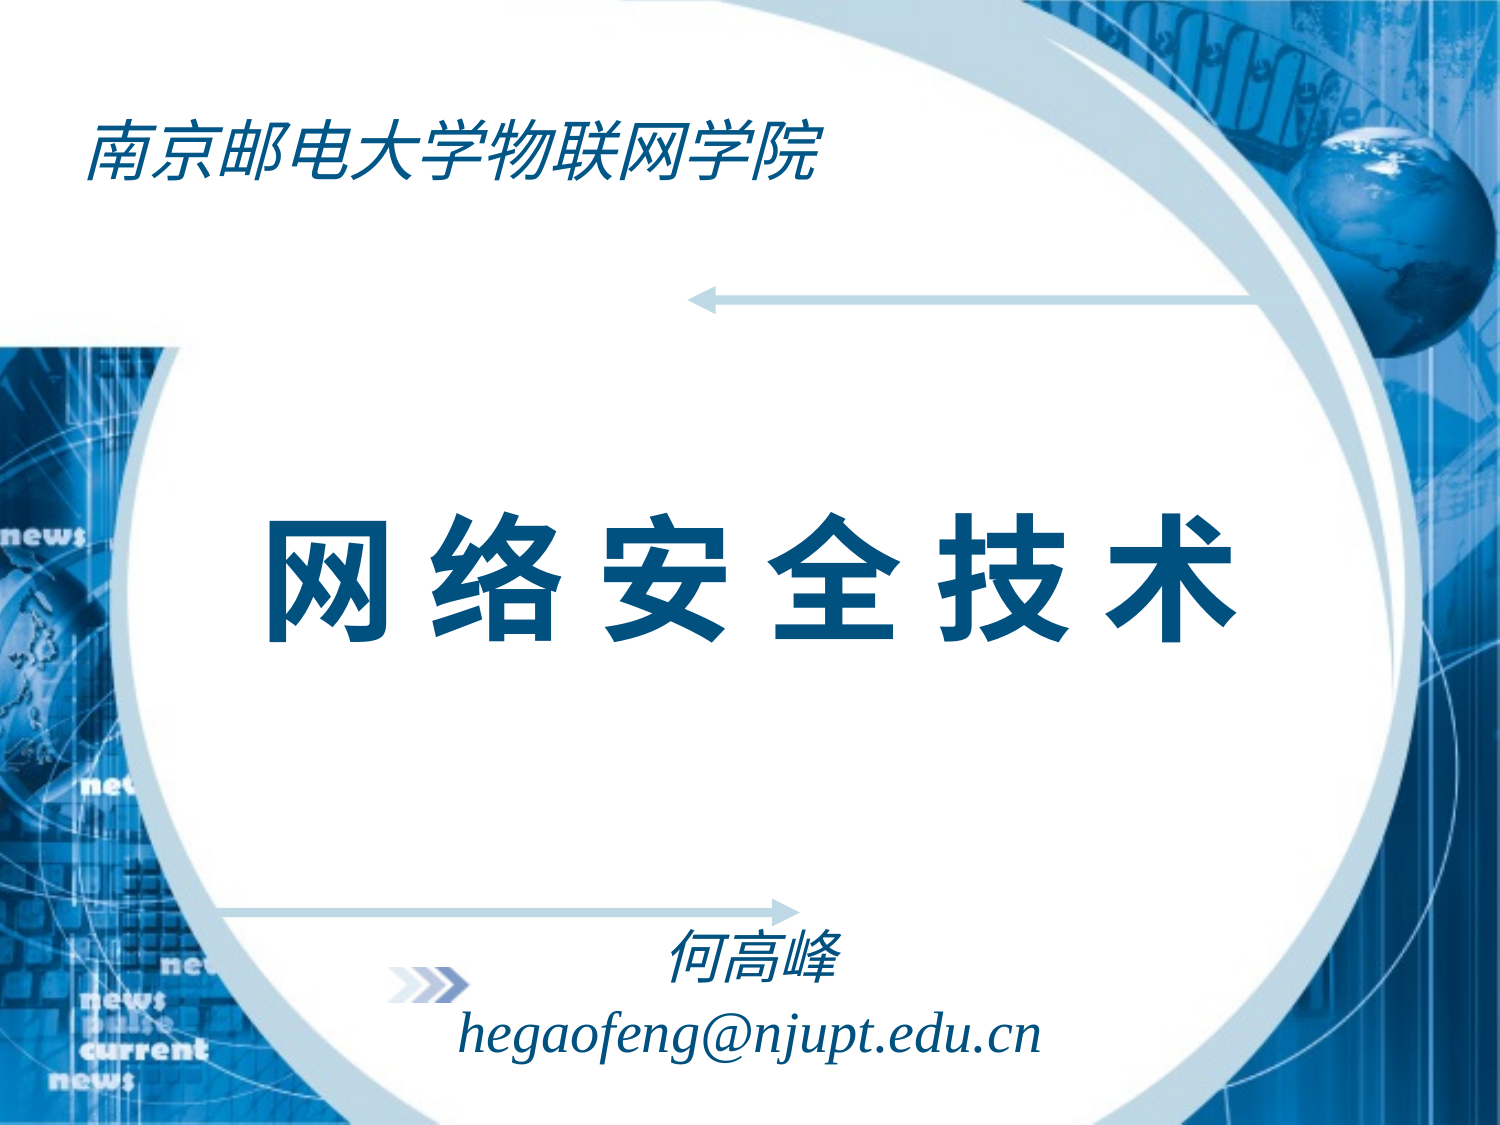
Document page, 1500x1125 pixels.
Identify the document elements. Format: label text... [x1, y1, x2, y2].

title 网 络 安 全 技 术 [112, 481, 1388, 669]
subtitle 何高峰 hegaofeng@njupt.edu.cn [225, 920, 1275, 1125]
picture [0, 0, 1500, 1125]
